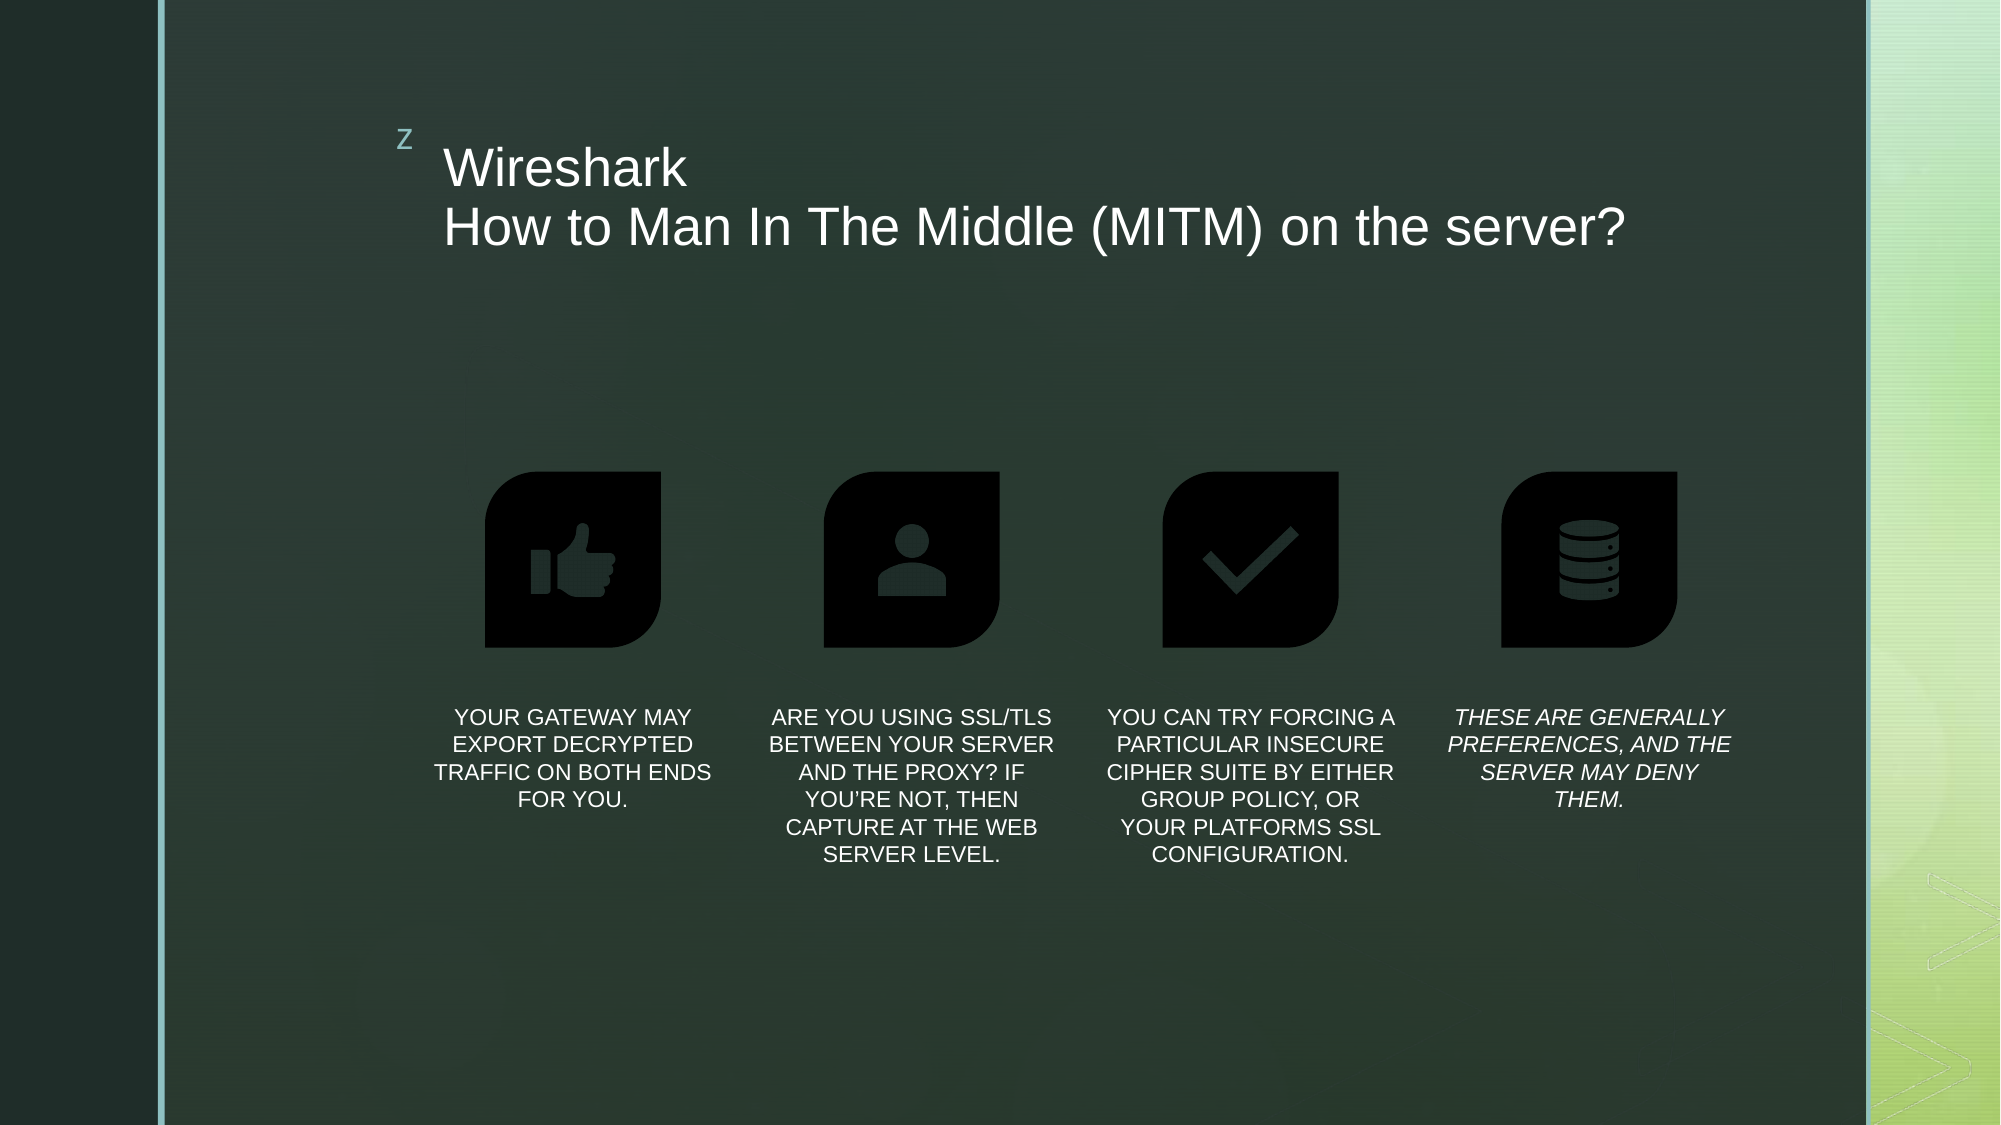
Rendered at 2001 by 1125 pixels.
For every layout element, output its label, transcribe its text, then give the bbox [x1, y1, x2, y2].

picture [1871, 0, 2001, 1125]
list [428, 388, 1735, 941]
title Wireshark How to Man In The Middle (MITM) on the server? [428, 132, 1734, 310]
